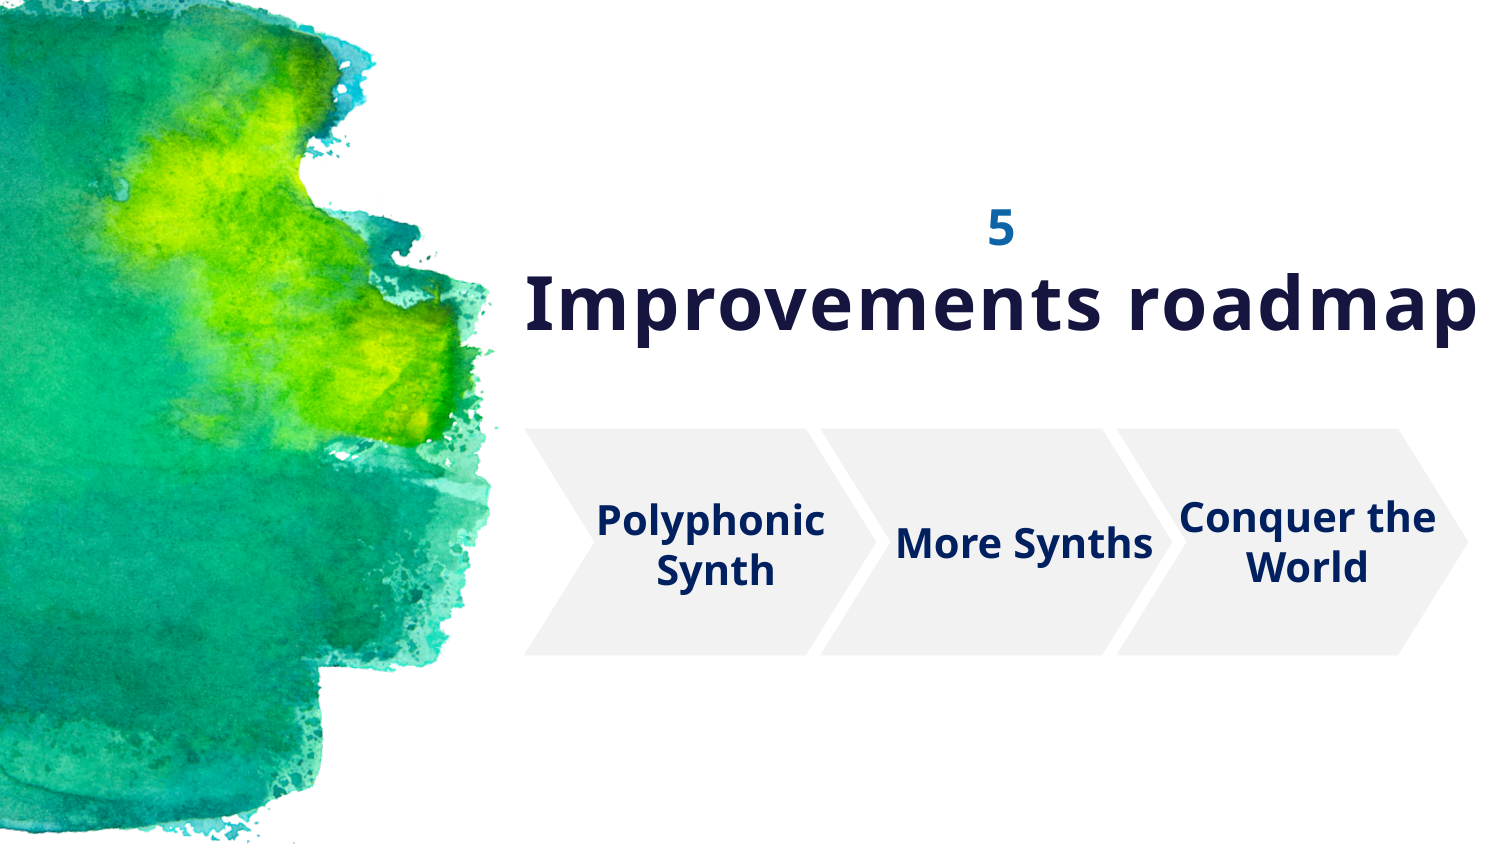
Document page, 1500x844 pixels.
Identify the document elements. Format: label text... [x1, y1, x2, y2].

text_box 5 Improvements roadmap [582, 188, 1495, 354]
picture [0, 0, 584, 844]
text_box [524, 428, 1469, 656]
